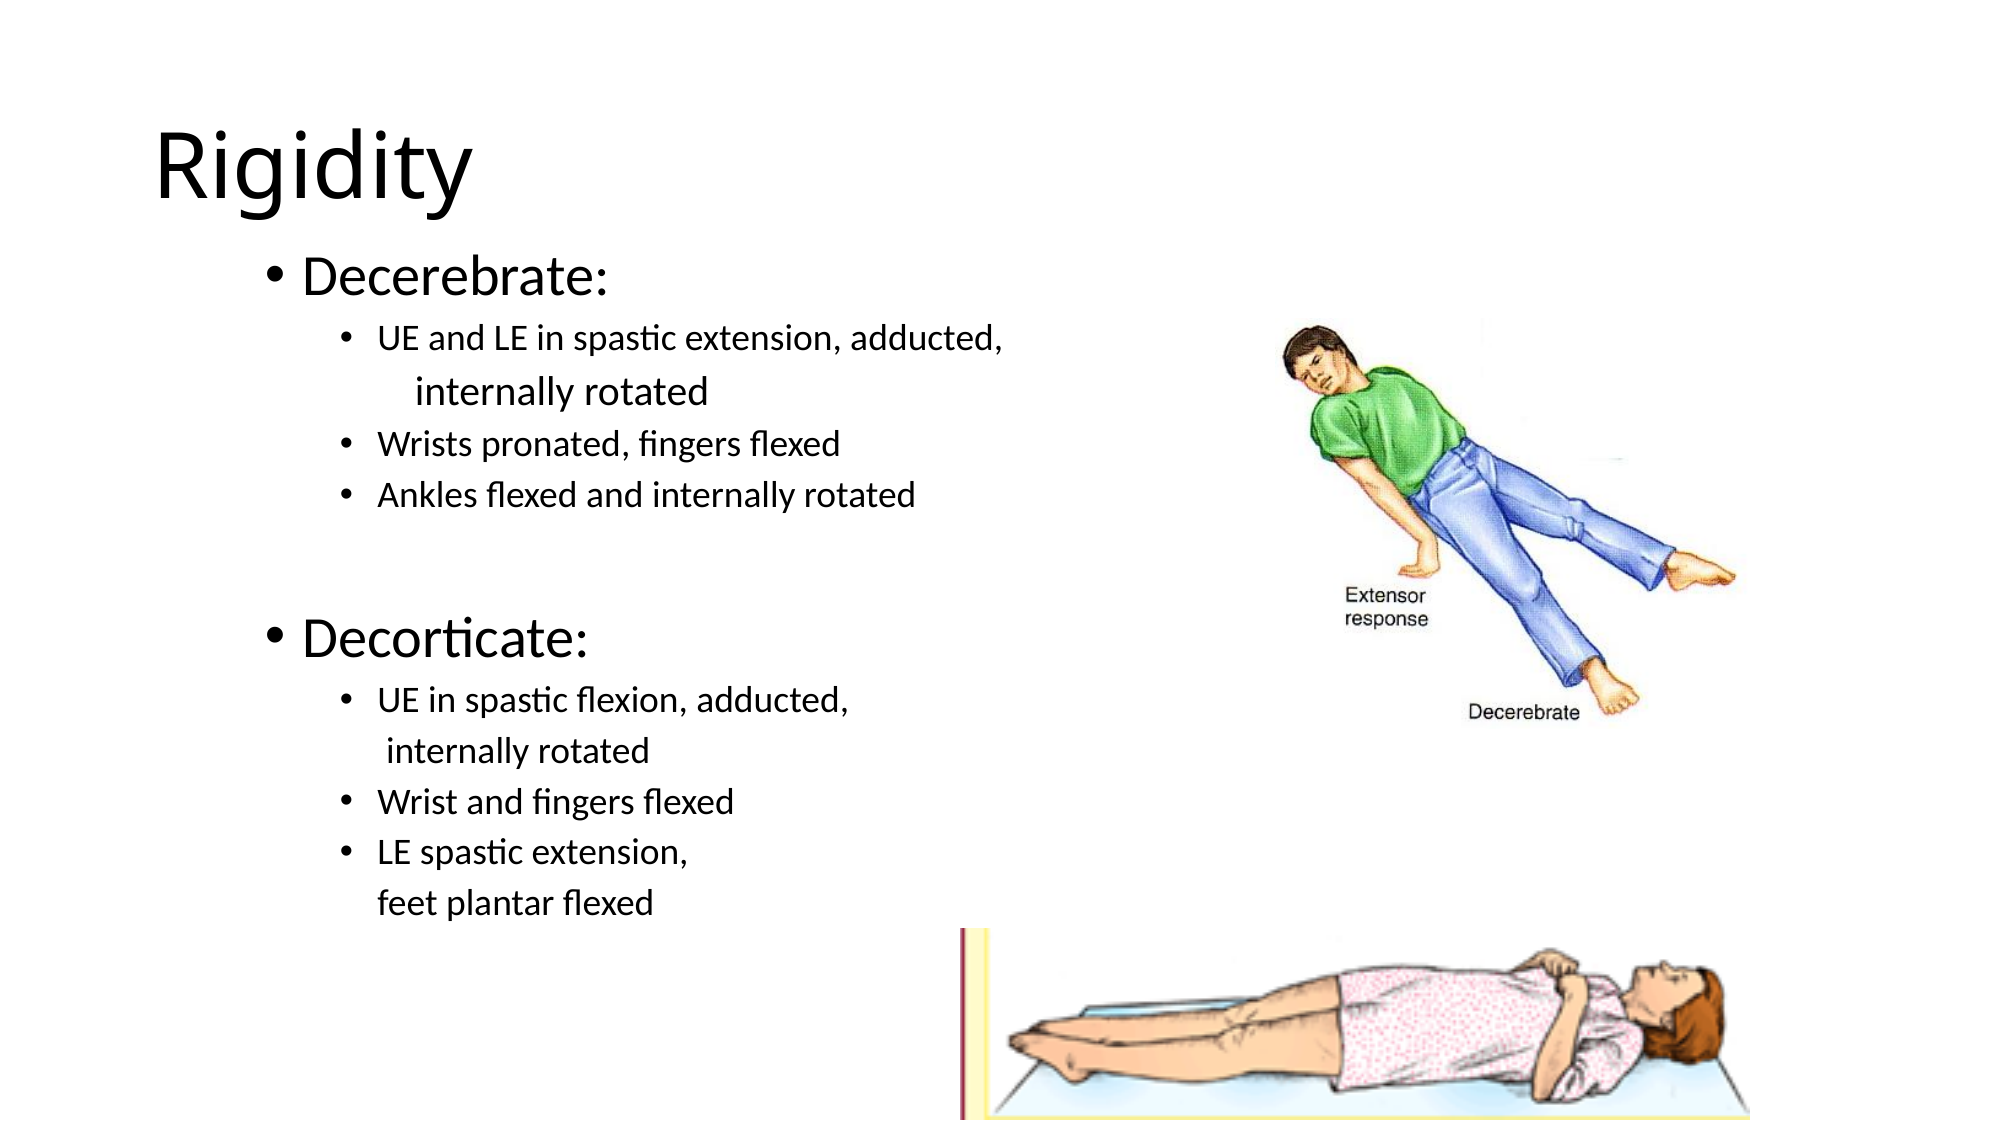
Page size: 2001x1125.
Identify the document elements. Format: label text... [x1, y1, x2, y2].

picture [1274, 318, 1750, 729]
picture [960, 928, 1750, 1120]
title Rigidity [137, 59, 1863, 278]
list Decerebrate: UE and LE in spastic extension, adducted, internally rotated Wrists pronated, fingers flexed Ankles flexed and internally rotated Decorticate: UE in spastic flexion, adducted, internally rotated Wrist and fingers flexed LE spastic extension, feet plantar flexed [249, 237, 1600, 980]
